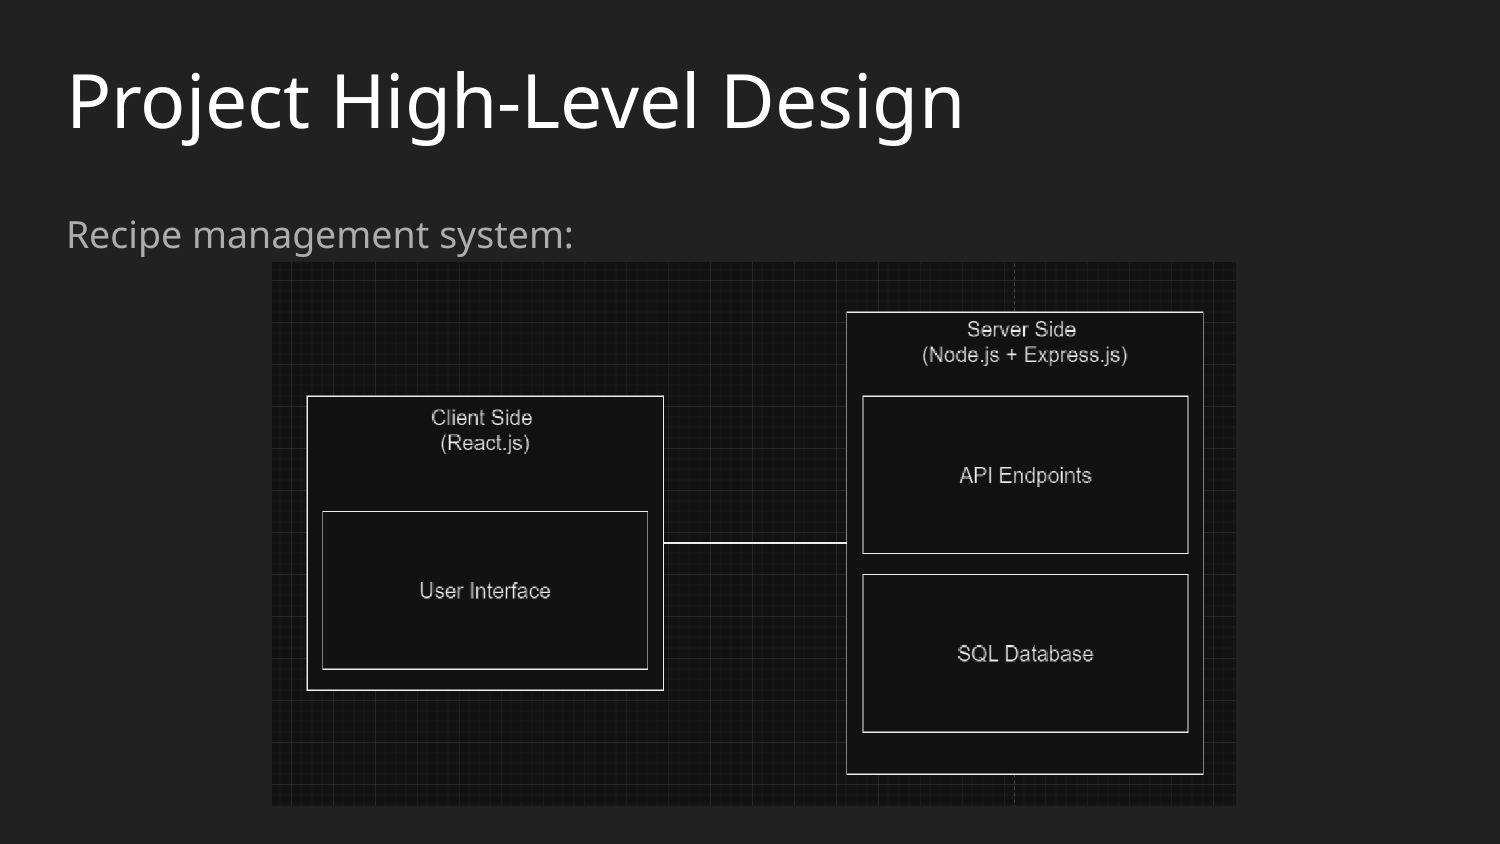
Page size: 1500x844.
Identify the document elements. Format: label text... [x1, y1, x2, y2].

picture [271, 262, 1236, 806]
list Recipe management system: [51, 189, 1449, 750]
title Project High-Level Design [51, 38, 1449, 133]
